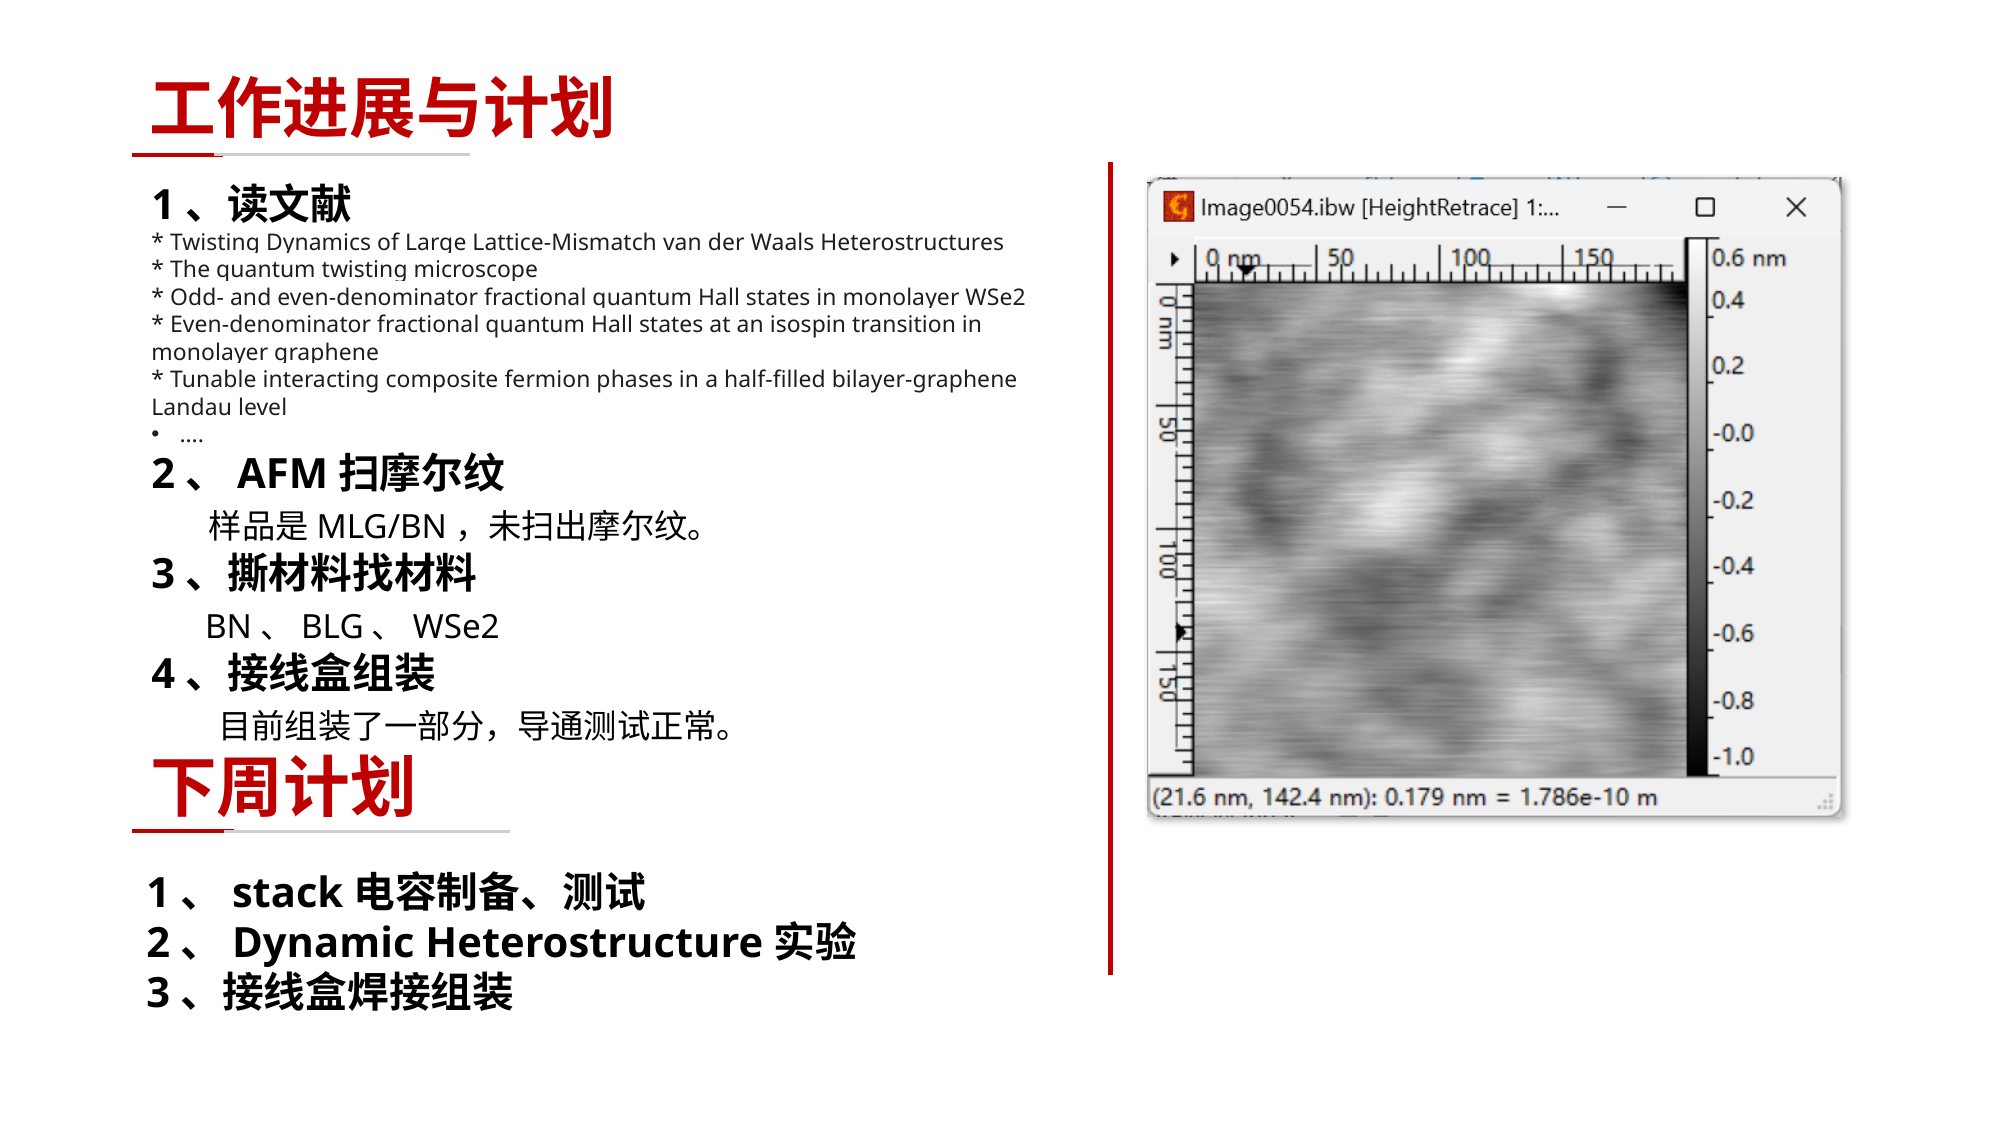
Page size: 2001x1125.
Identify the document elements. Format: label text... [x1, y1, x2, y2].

picture [1147, 177, 1842, 818]
text_box 1、读文献 * Twisting Dynamics of Large Lattice-Mismatch van der Waals Heterostructures * The quantum twisting microscope * Odd- and even-denominator fractional quantum Hall states in monolayer WSe2 * Even-denominator fractional quantum Hall states at an isospin transition in monolayer graphene * Tunable interacting composite fermion phases in a half-filled bilayer-graphene Landau level …. 2、AFM扫摩尔纹 样品是MLG/BN，未扫出摩尔纹。 3、撕材料找材料 BN、BLG、WSe2 4、接线盒组装 目前组装了一部分，导通测试正常。 [136, 170, 1110, 755]
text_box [131, 58, 1539, 155]
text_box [131, 737, 566, 834]
text_box 1、stack电容制备、测试 2、Dynamic Heterostructure实验 3、接线盒焊接组装 [131, 858, 876, 1024]
